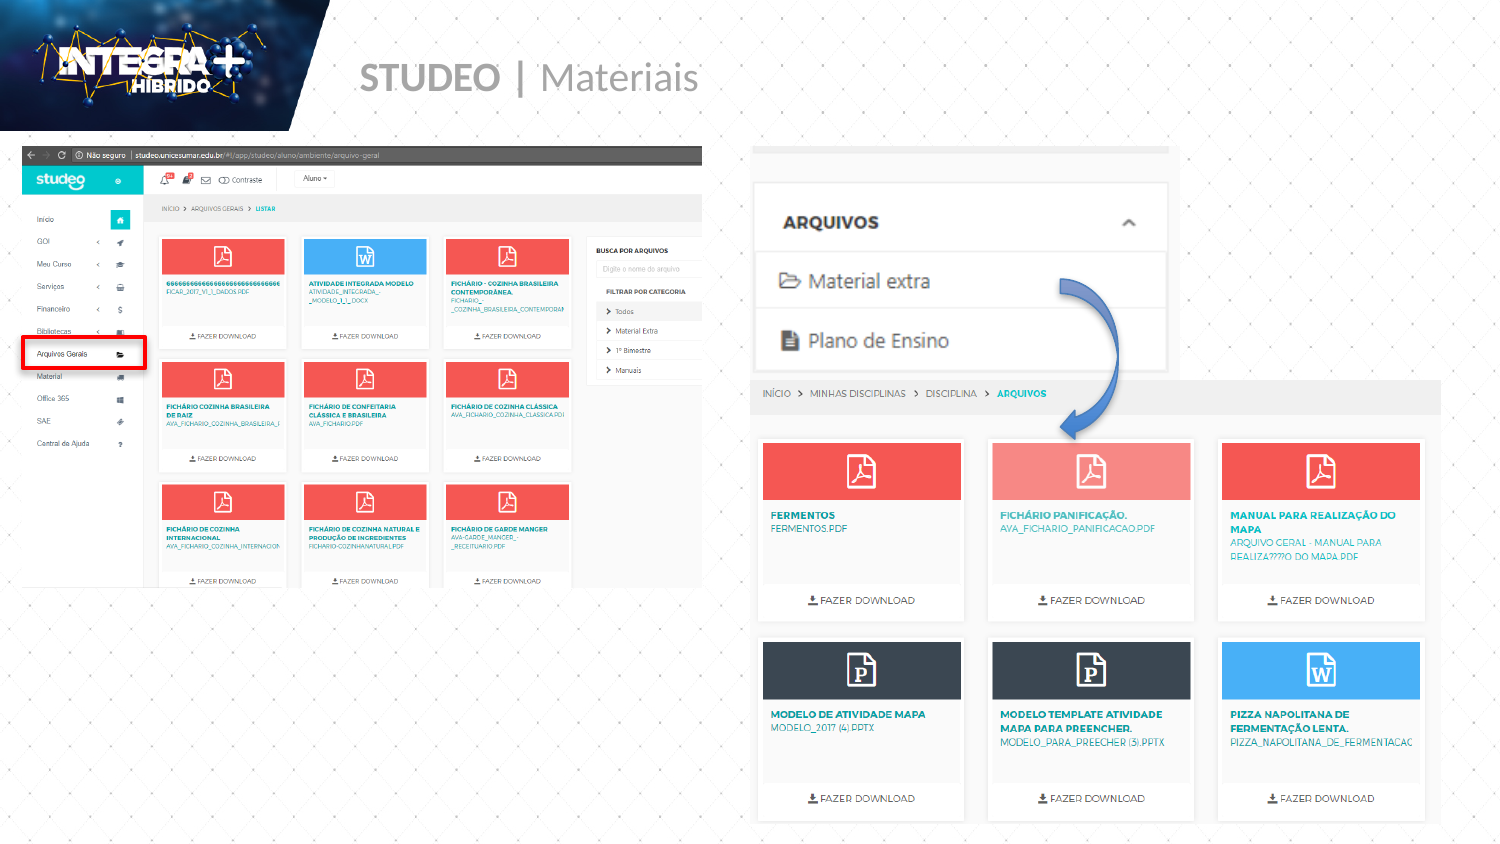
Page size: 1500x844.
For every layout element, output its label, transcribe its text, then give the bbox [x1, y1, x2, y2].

picture [0, 0, 1500, 844]
text_box STUDEO | Materiais [344, 42, 1466, 107]
